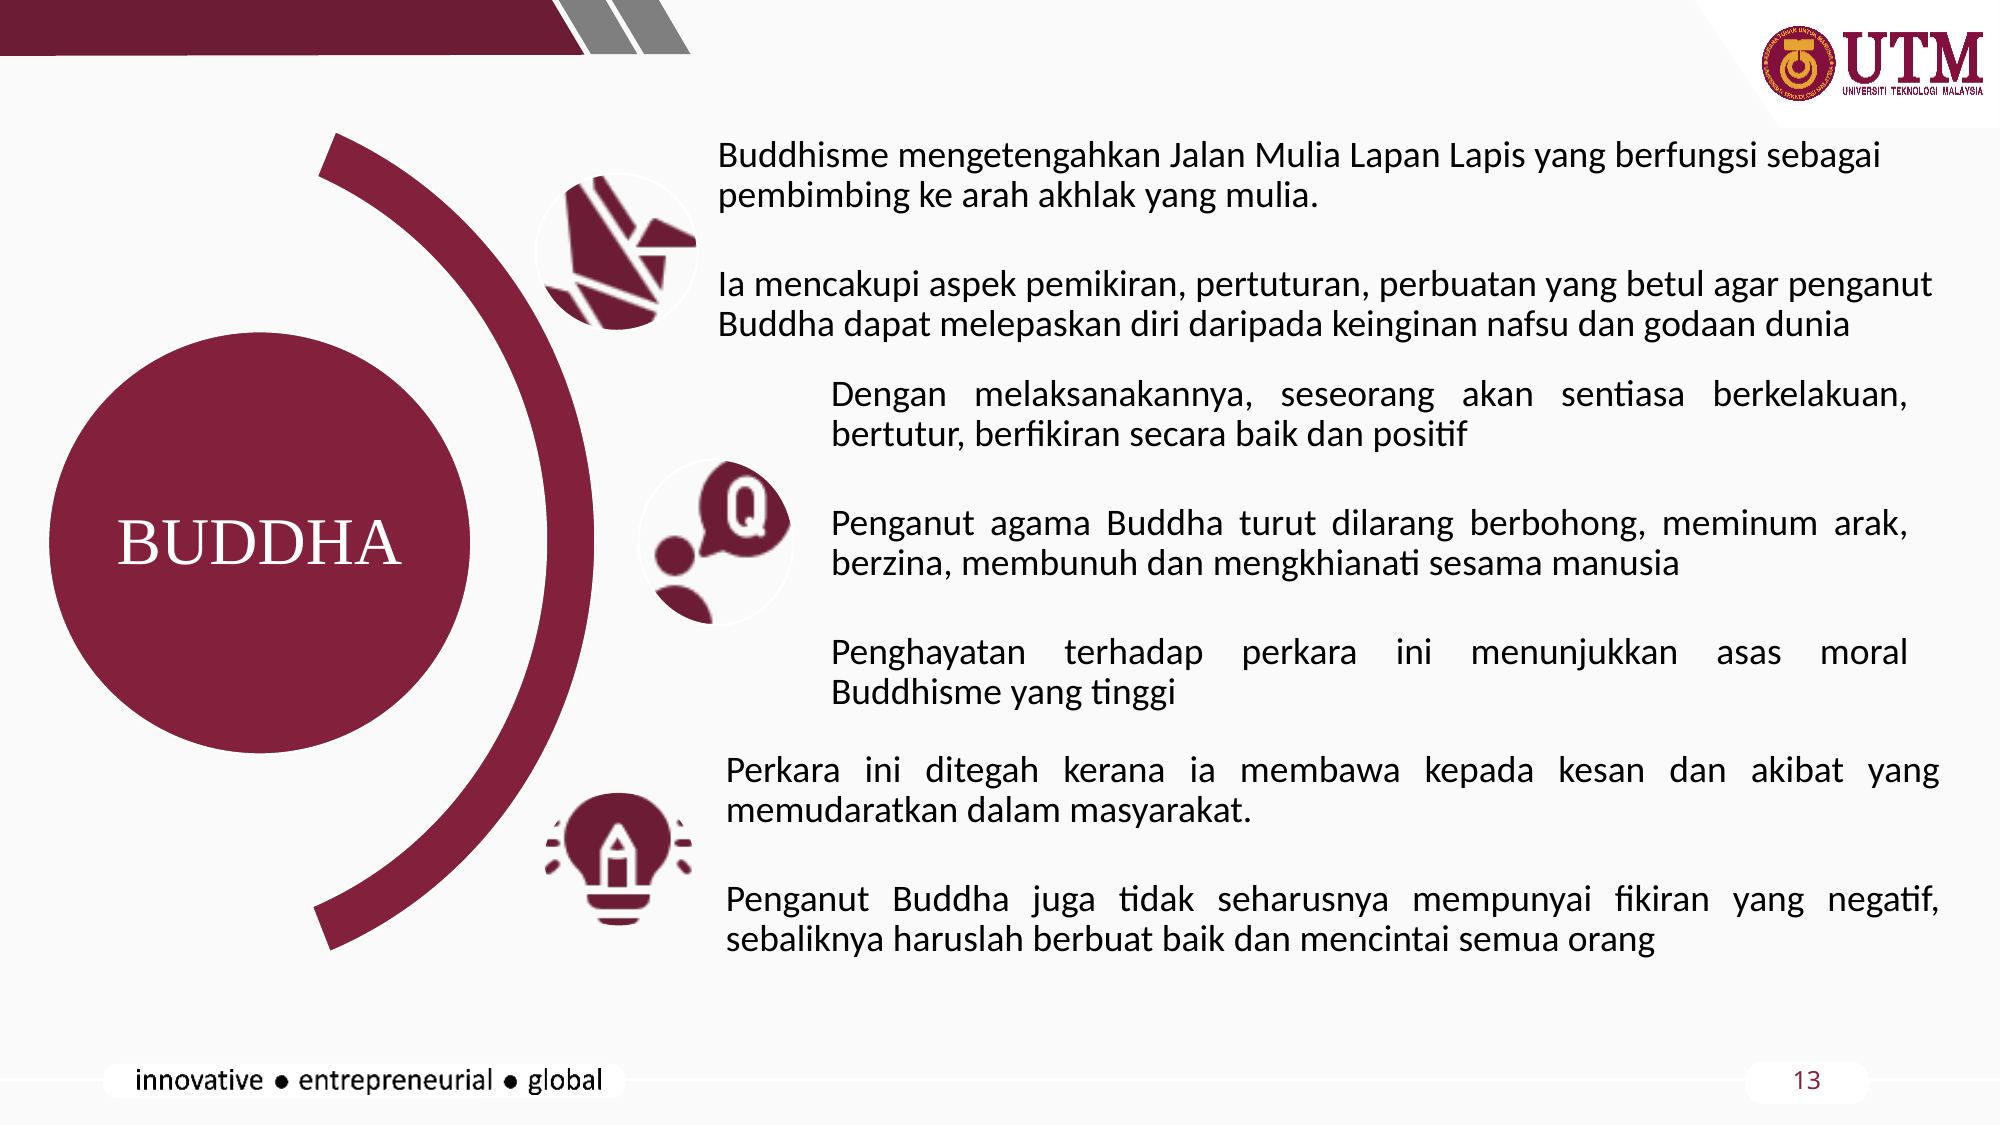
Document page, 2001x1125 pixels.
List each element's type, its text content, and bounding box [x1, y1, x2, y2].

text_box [0, 95, 2000, 986]
picture [137, 1068, 601, 1095]
slide_number 13 [1744, 1055, 1869, 1108]
picture [1762, 26, 1983, 95]
